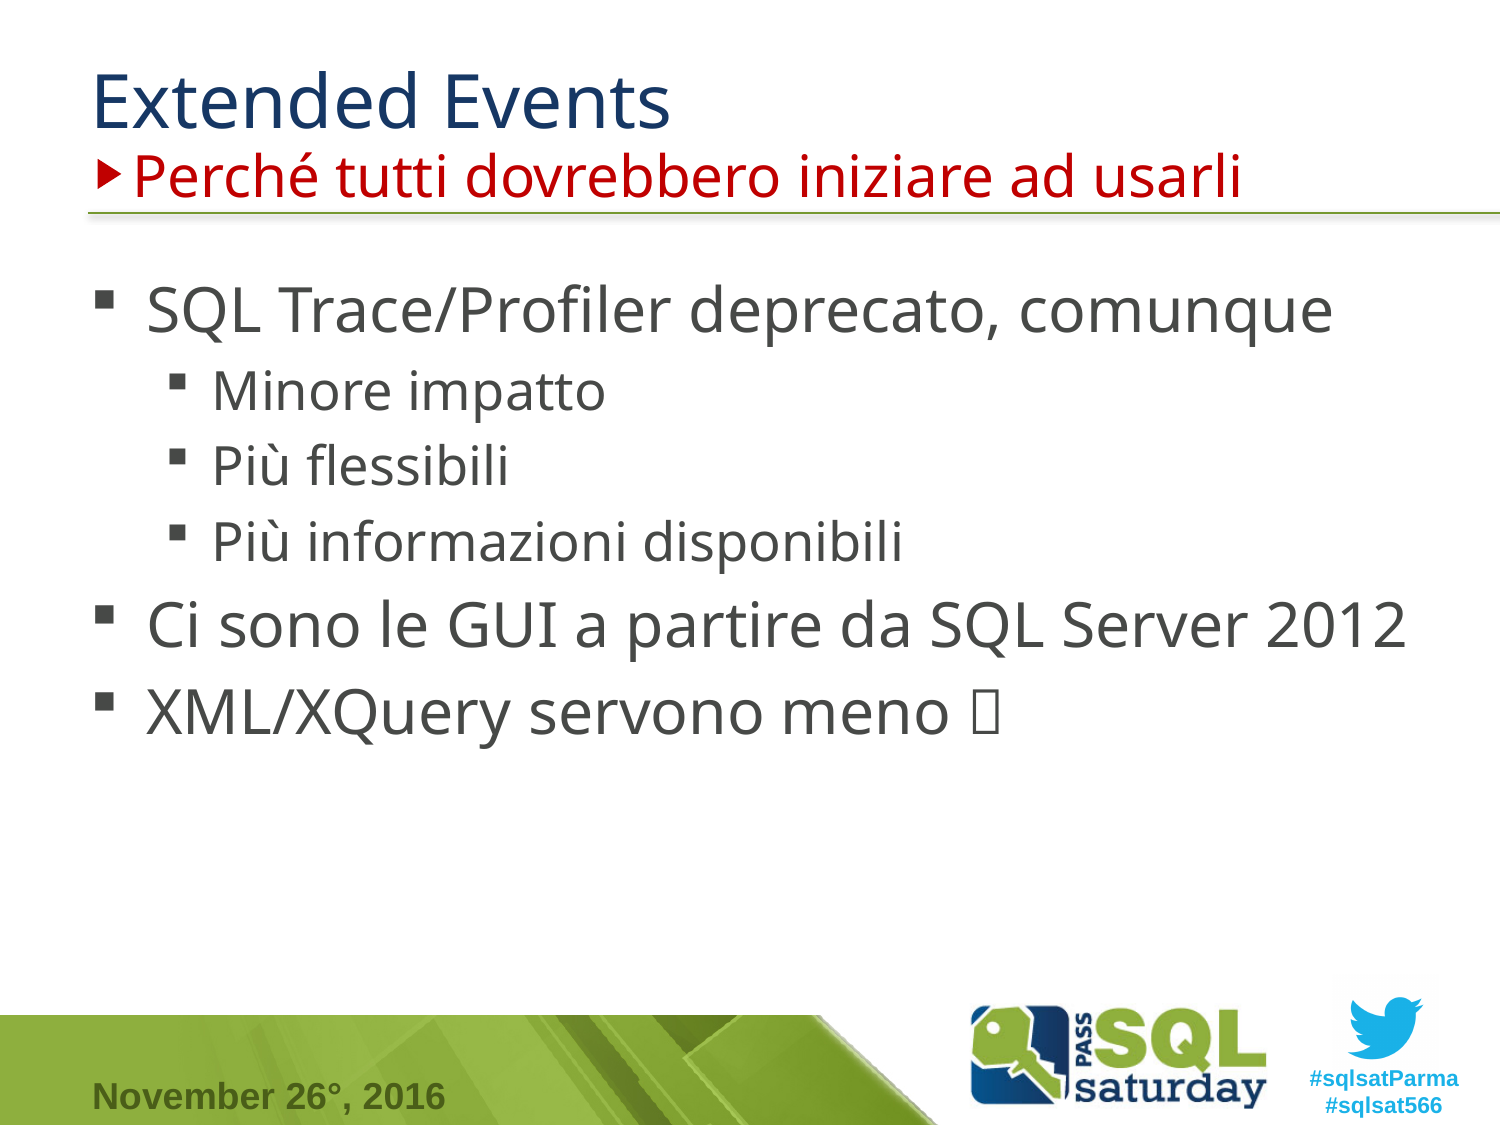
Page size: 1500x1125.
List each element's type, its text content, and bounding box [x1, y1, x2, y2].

list SQL Trace/Profiler deprecato, comunque Minore impatto Più flessibili Più informazioni disponibili Ci sono le GUI a partire da SQL Server 2012 XML/XQuery servono meno  [75, 262, 1425, 1005]
list Perché tutti dovrebbero iniziare ad usarli [117, 151, 1425, 198]
picture [0, 1005, 1282, 1125]
title Extended Events [75, 45, 1425, 152]
picture [1332, 974, 1439, 1082]
